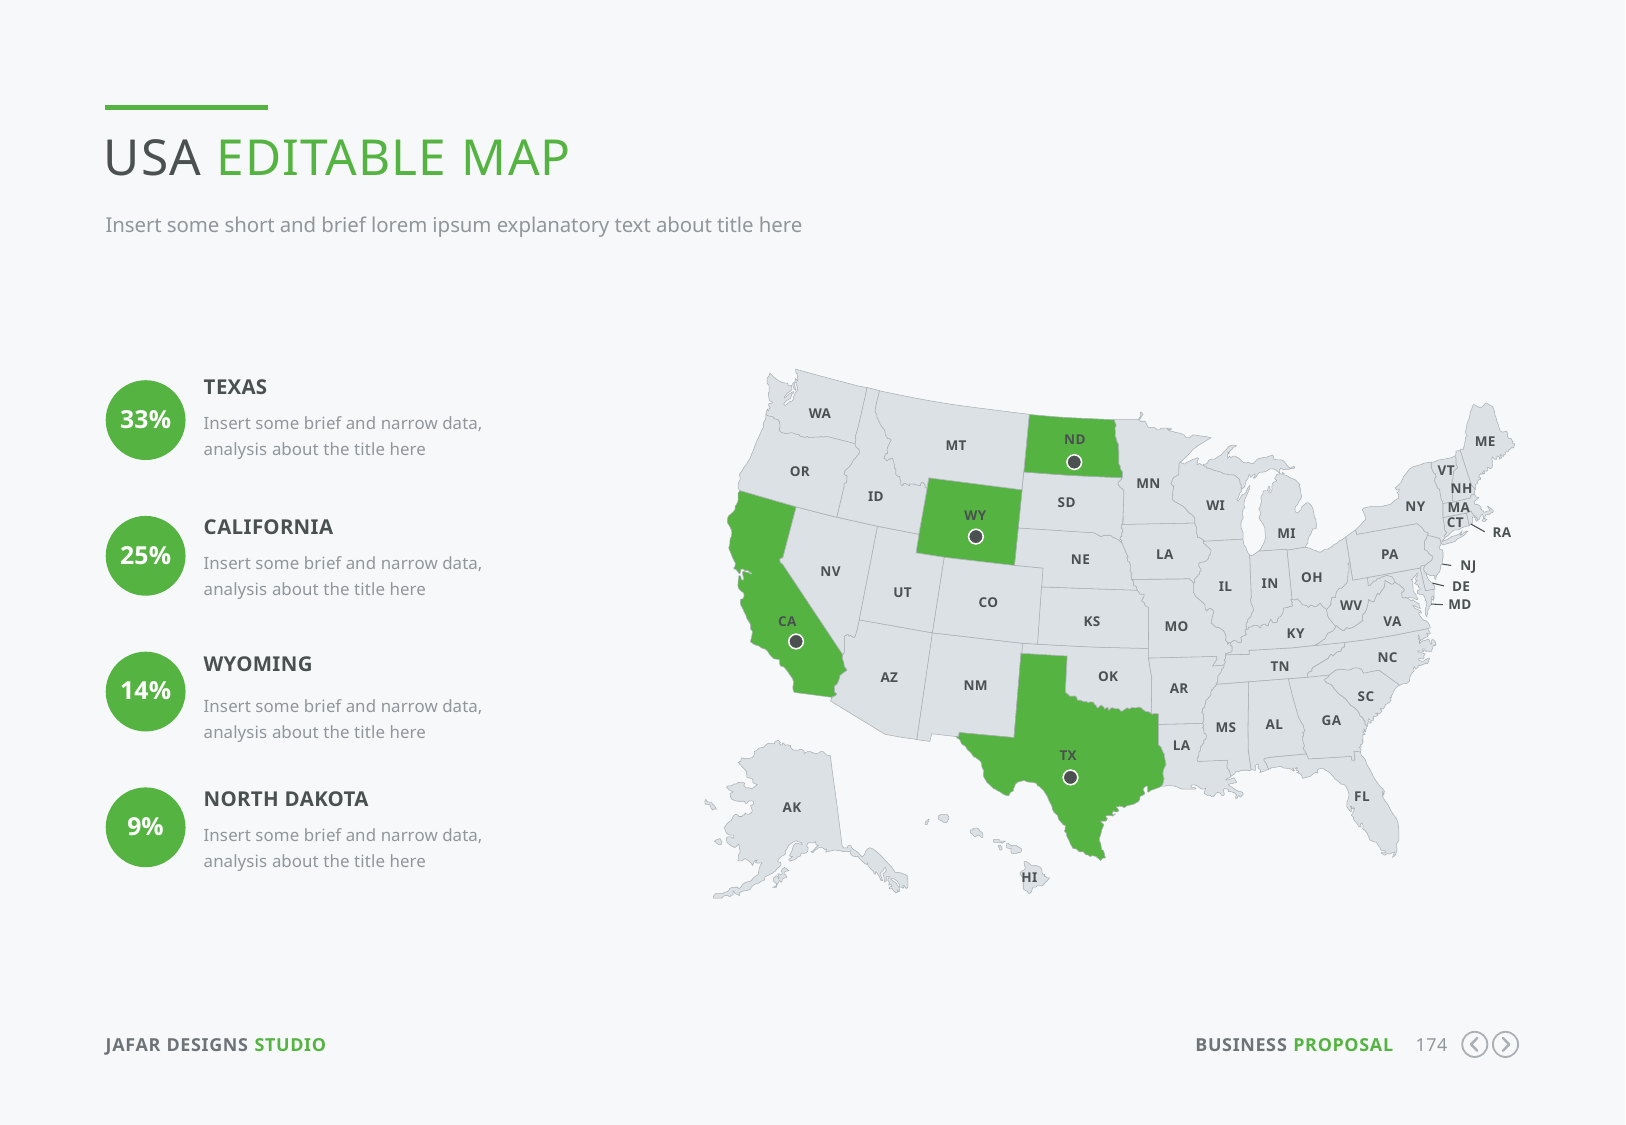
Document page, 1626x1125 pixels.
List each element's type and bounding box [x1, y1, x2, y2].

text_box [105, 651, 186, 732]
list [103, 125, 1518, 188]
text_box [203, 650, 521, 743]
text_box [105, 787, 186, 868]
text_box [105, 515, 186, 596]
text_box [203, 374, 521, 460]
text_box [704, 369, 1519, 898]
text_box [203, 785, 521, 872]
text_box [105, 380, 186, 461]
text_box [203, 514, 521, 600]
list [105, 209, 1519, 241]
